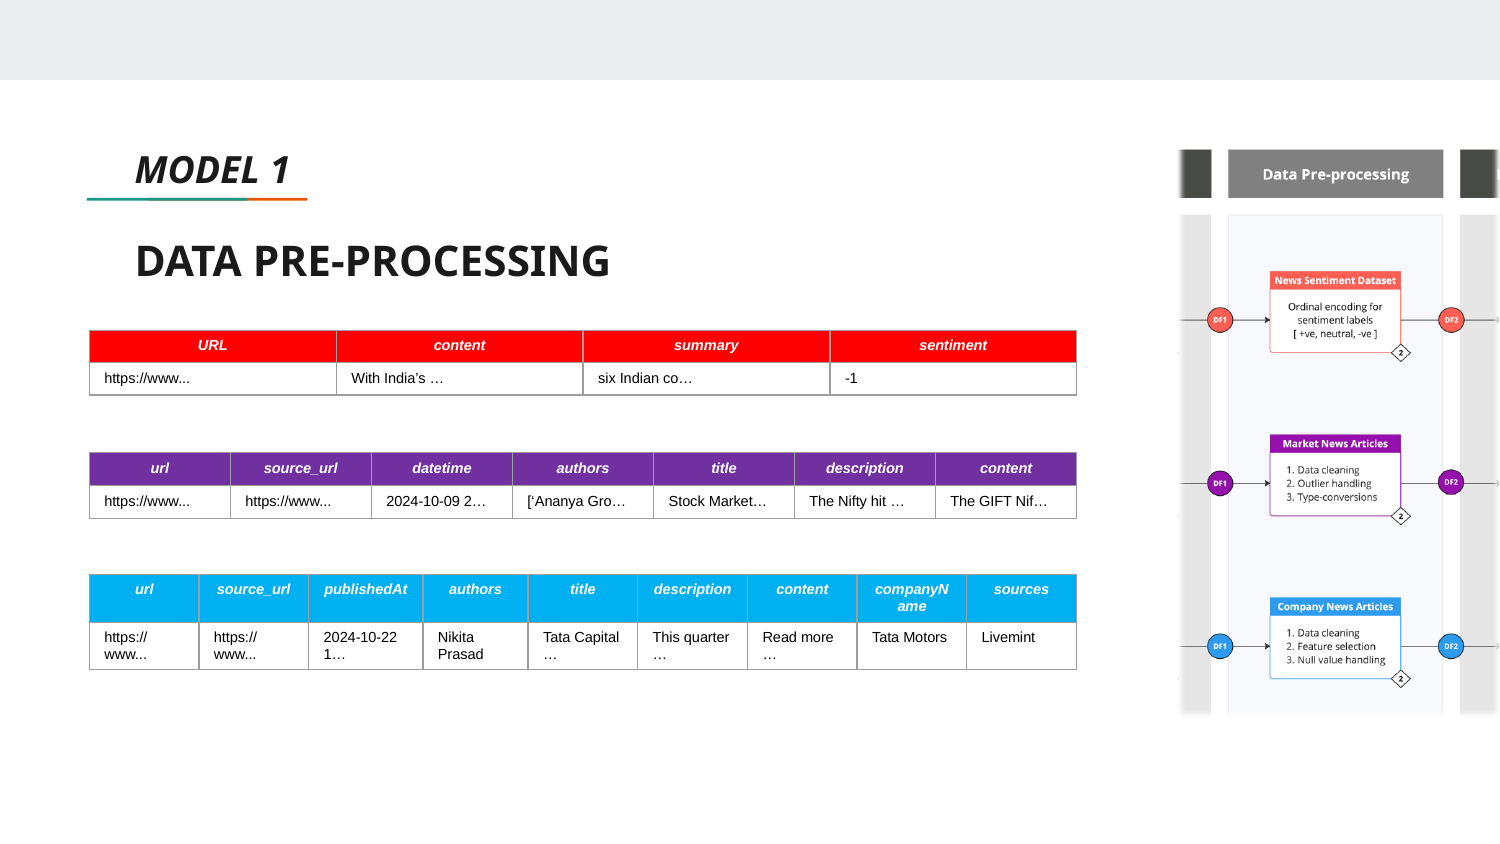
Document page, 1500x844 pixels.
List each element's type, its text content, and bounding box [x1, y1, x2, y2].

table_cell Livemint [967, 623, 1076, 669]
title DATA PRE-PROCESSING [119, 216, 939, 305]
table_cell https://www... [90, 363, 336, 394]
table_header url [90, 453, 230, 485]
table_cell https://www... [90, 623, 198, 669]
table_header sources [967, 575, 1076, 622]
table_header authors [513, 453, 653, 485]
table_header content [337, 331, 582, 362]
table_header description [795, 453, 935, 485]
table_header summary [584, 331, 829, 362]
table_header authors [424, 575, 527, 622]
table_header URL [90, 331, 336, 362]
table_cell Tata Motors [858, 623, 966, 669]
table_cell 2024-10-22 1… [309, 623, 422, 669]
table_cell Stock Market… [654, 486, 794, 518]
table_header title [654, 453, 794, 485]
table_header title [529, 575, 637, 622]
text_box MODEL 1 [119, 128, 384, 217]
table_cell Read more … [748, 623, 856, 669]
table_header url [90, 575, 198, 622]
table_header companyName [858, 575, 966, 622]
table_cell This quarter … [638, 623, 747, 669]
table_cell Tata Capital … [529, 623, 637, 669]
table_header content [748, 575, 856, 622]
table_header datetime [372, 453, 512, 485]
picture [1175, 126, 1500, 718]
table_cell six Indian co… [584, 363, 829, 394]
table_cell https://www... [231, 486, 371, 518]
table_cell -1 [831, 363, 1076, 394]
table_cell Nikita Prasad [424, 623, 527, 669]
table_cell https://www... [90, 486, 230, 518]
table_header sentiment [831, 331, 1076, 362]
table_header source_url [200, 575, 308, 622]
table_header publishedAt [309, 575, 422, 622]
table_cell [‘Ananya Gro… [513, 486, 653, 518]
table_cell https://www... [200, 623, 308, 669]
table_header description [638, 575, 747, 622]
table_cell The Nifty hit … [795, 486, 935, 518]
table_cell 2024-10-09 2… [372, 486, 512, 518]
table_header source_url [231, 453, 371, 485]
table_cell The GIFT Nif… [936, 486, 1076, 518]
table_cell With India’s … [337, 363, 582, 394]
table_header content [936, 453, 1076, 485]
